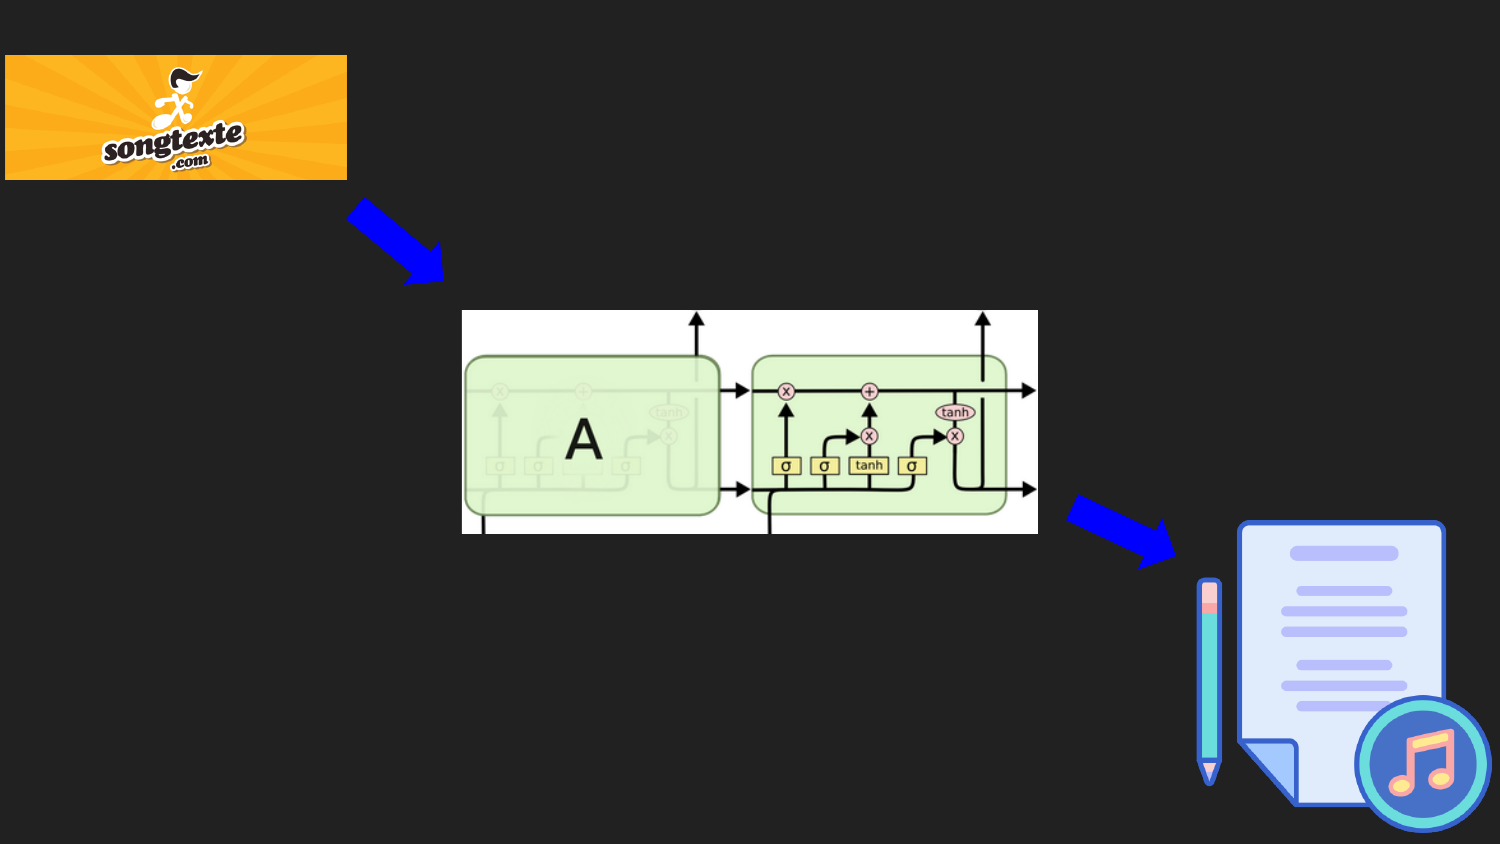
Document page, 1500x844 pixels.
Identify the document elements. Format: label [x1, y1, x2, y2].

picture [5, 55, 347, 180]
text_box [1066, 494, 1176, 570]
picture [461, 309, 1039, 534]
picture [1187, 520, 1500, 834]
text_box [346, 197, 444, 286]
